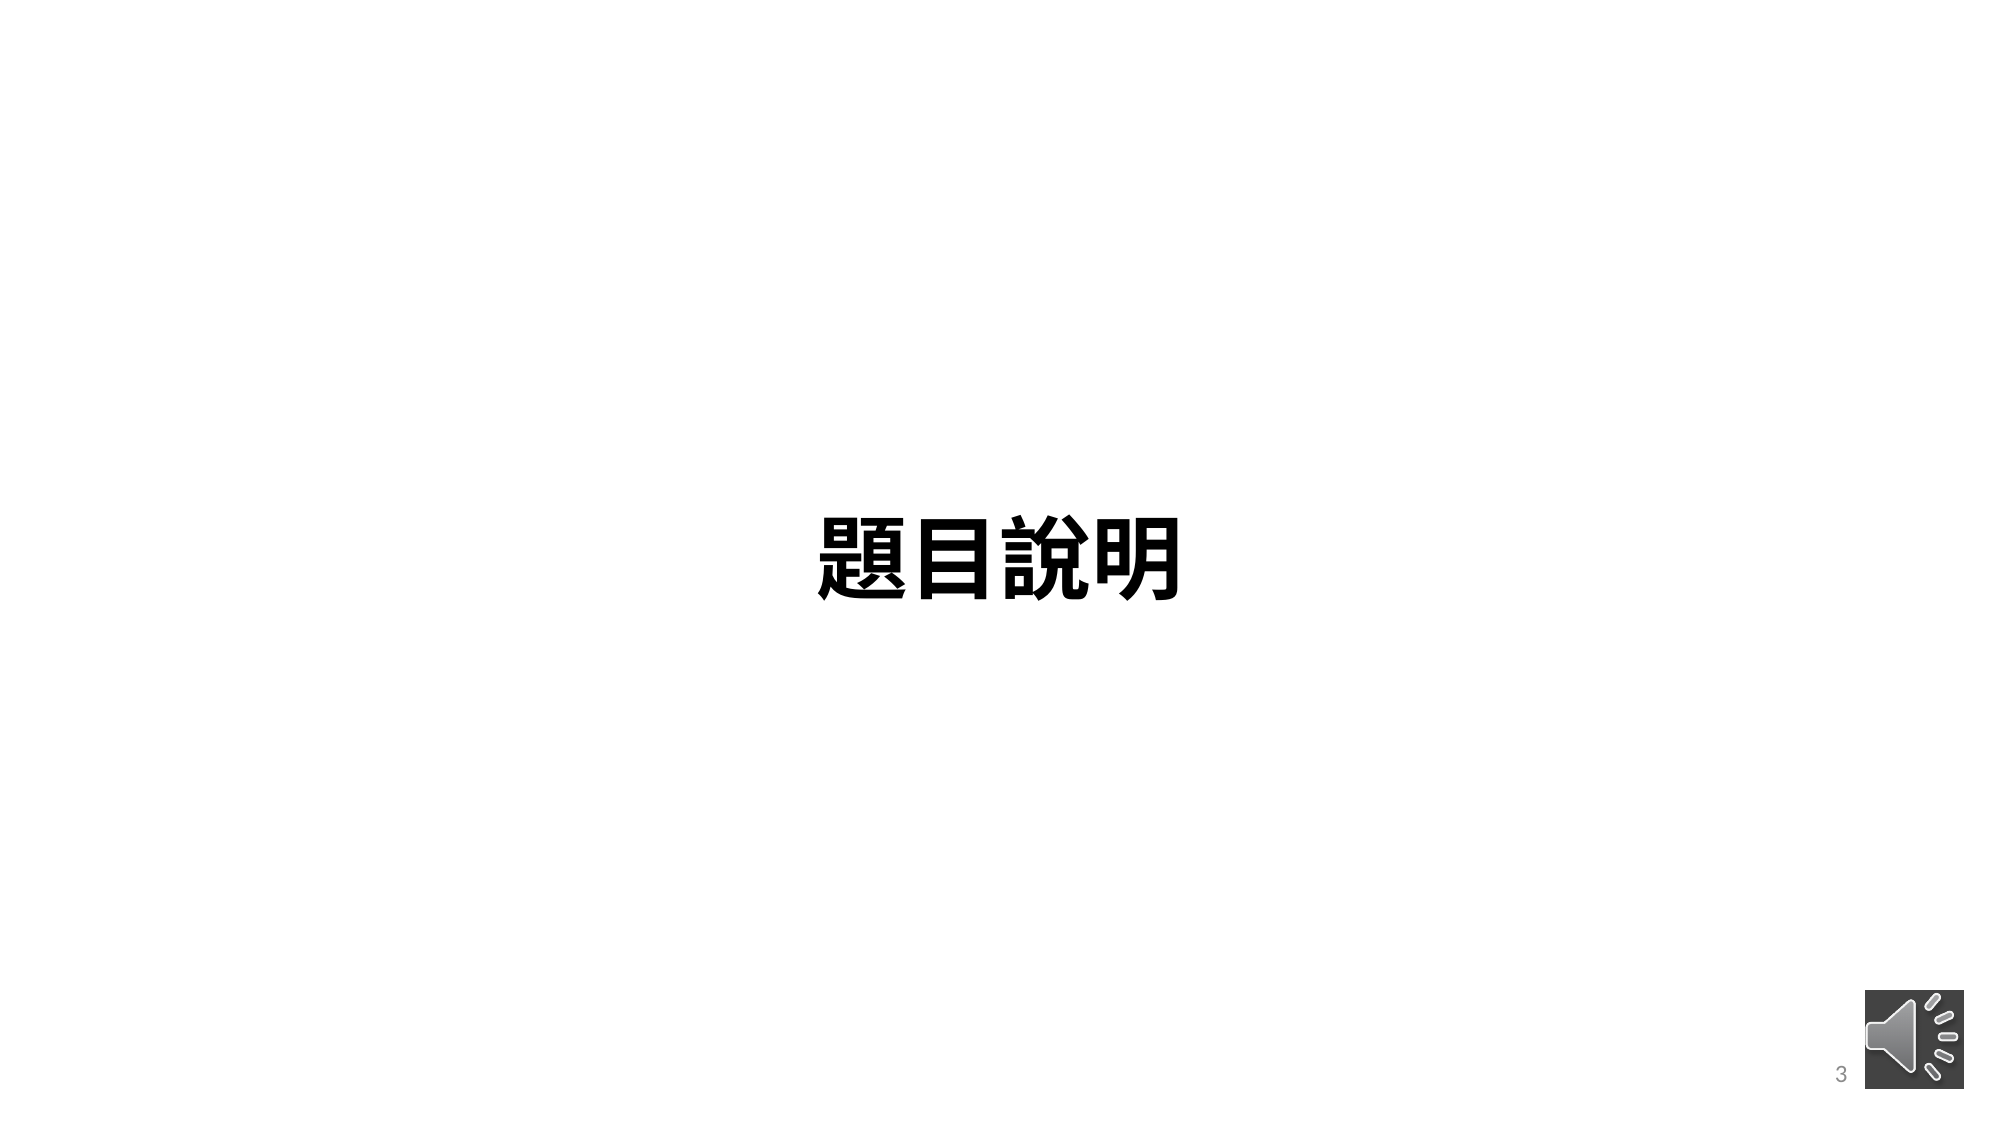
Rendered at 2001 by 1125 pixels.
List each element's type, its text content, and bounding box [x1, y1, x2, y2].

slide_number 3 [1412, 1042, 1863, 1103]
title 題目說明 [137, 453, 1863, 672]
picture [1864, 989, 1965, 1090]
